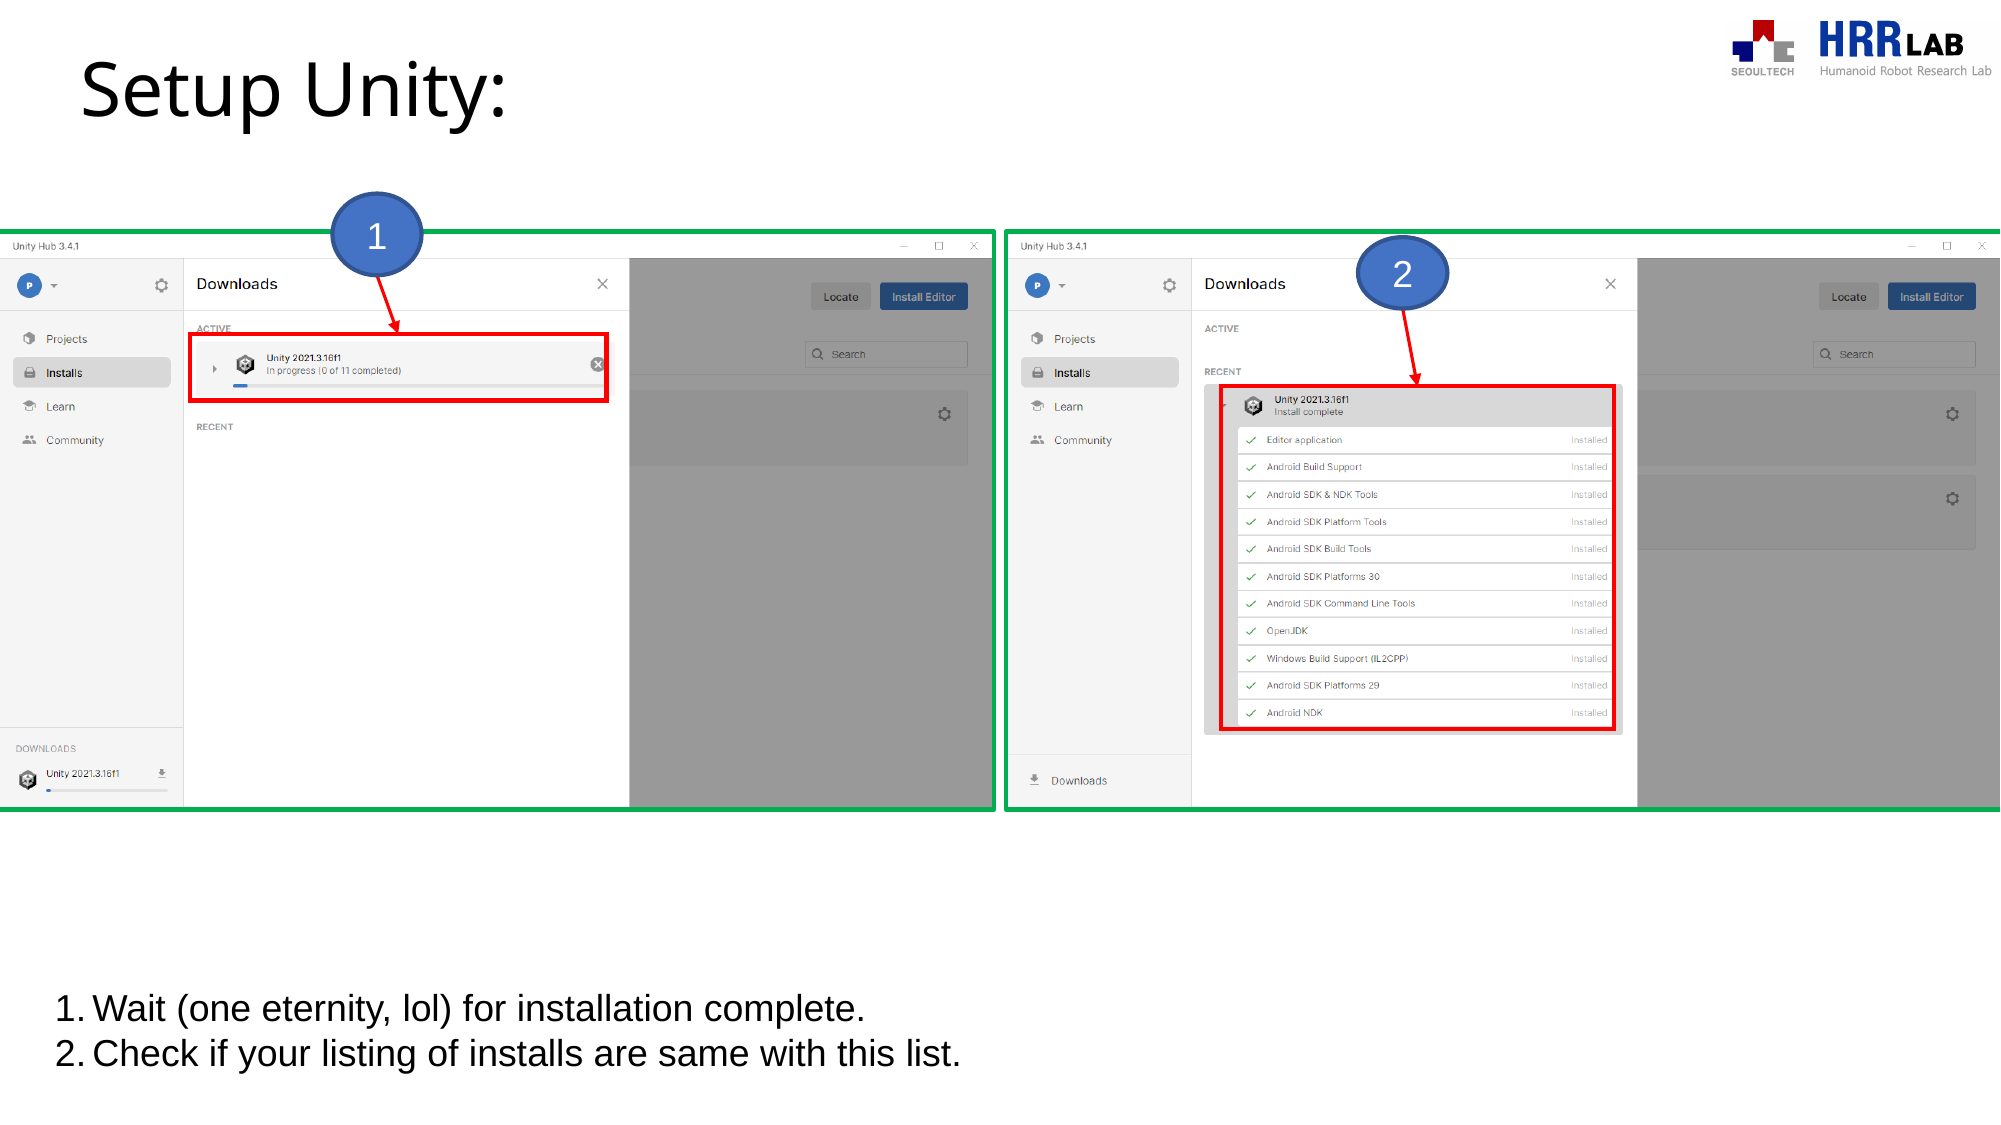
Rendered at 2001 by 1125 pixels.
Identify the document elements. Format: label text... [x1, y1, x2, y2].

text_box Wait (one eternity, lol) for installation complete. Check if your listing of installs are same with this list. [40, 976, 1040, 1082]
text_box Setup Unity: [80, 42, 792, 140]
picture [0, 233, 992, 808]
picture [1008, 233, 2000, 808]
picture [1725, 20, 2000, 80]
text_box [1220, 236, 1615, 730]
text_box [189, 193, 607, 401]
